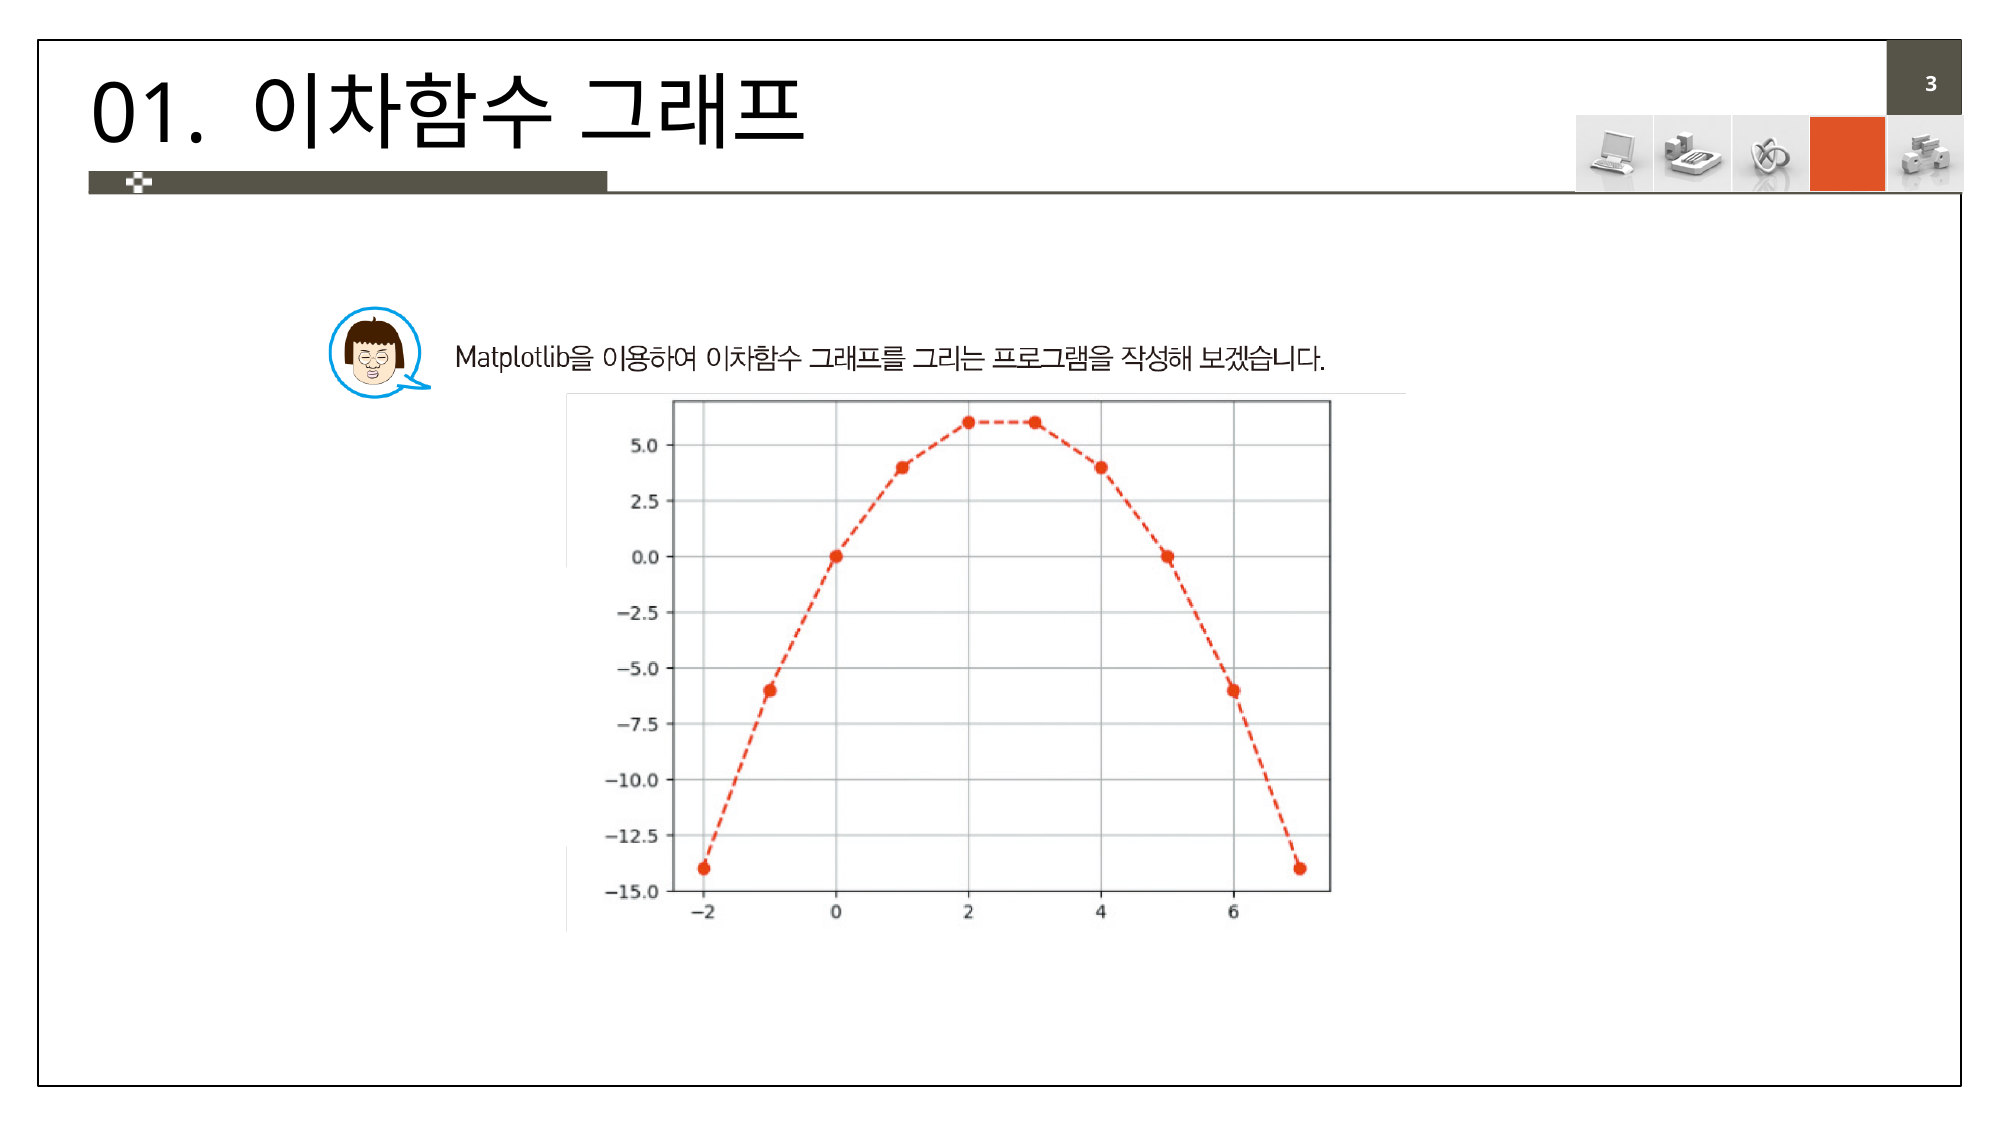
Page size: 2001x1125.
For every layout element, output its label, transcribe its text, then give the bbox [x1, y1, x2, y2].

picture [1808, 114, 1964, 192]
picture [283, 287, 1689, 955]
title 01. 이차함수 그래프 [76, 62, 1808, 208]
